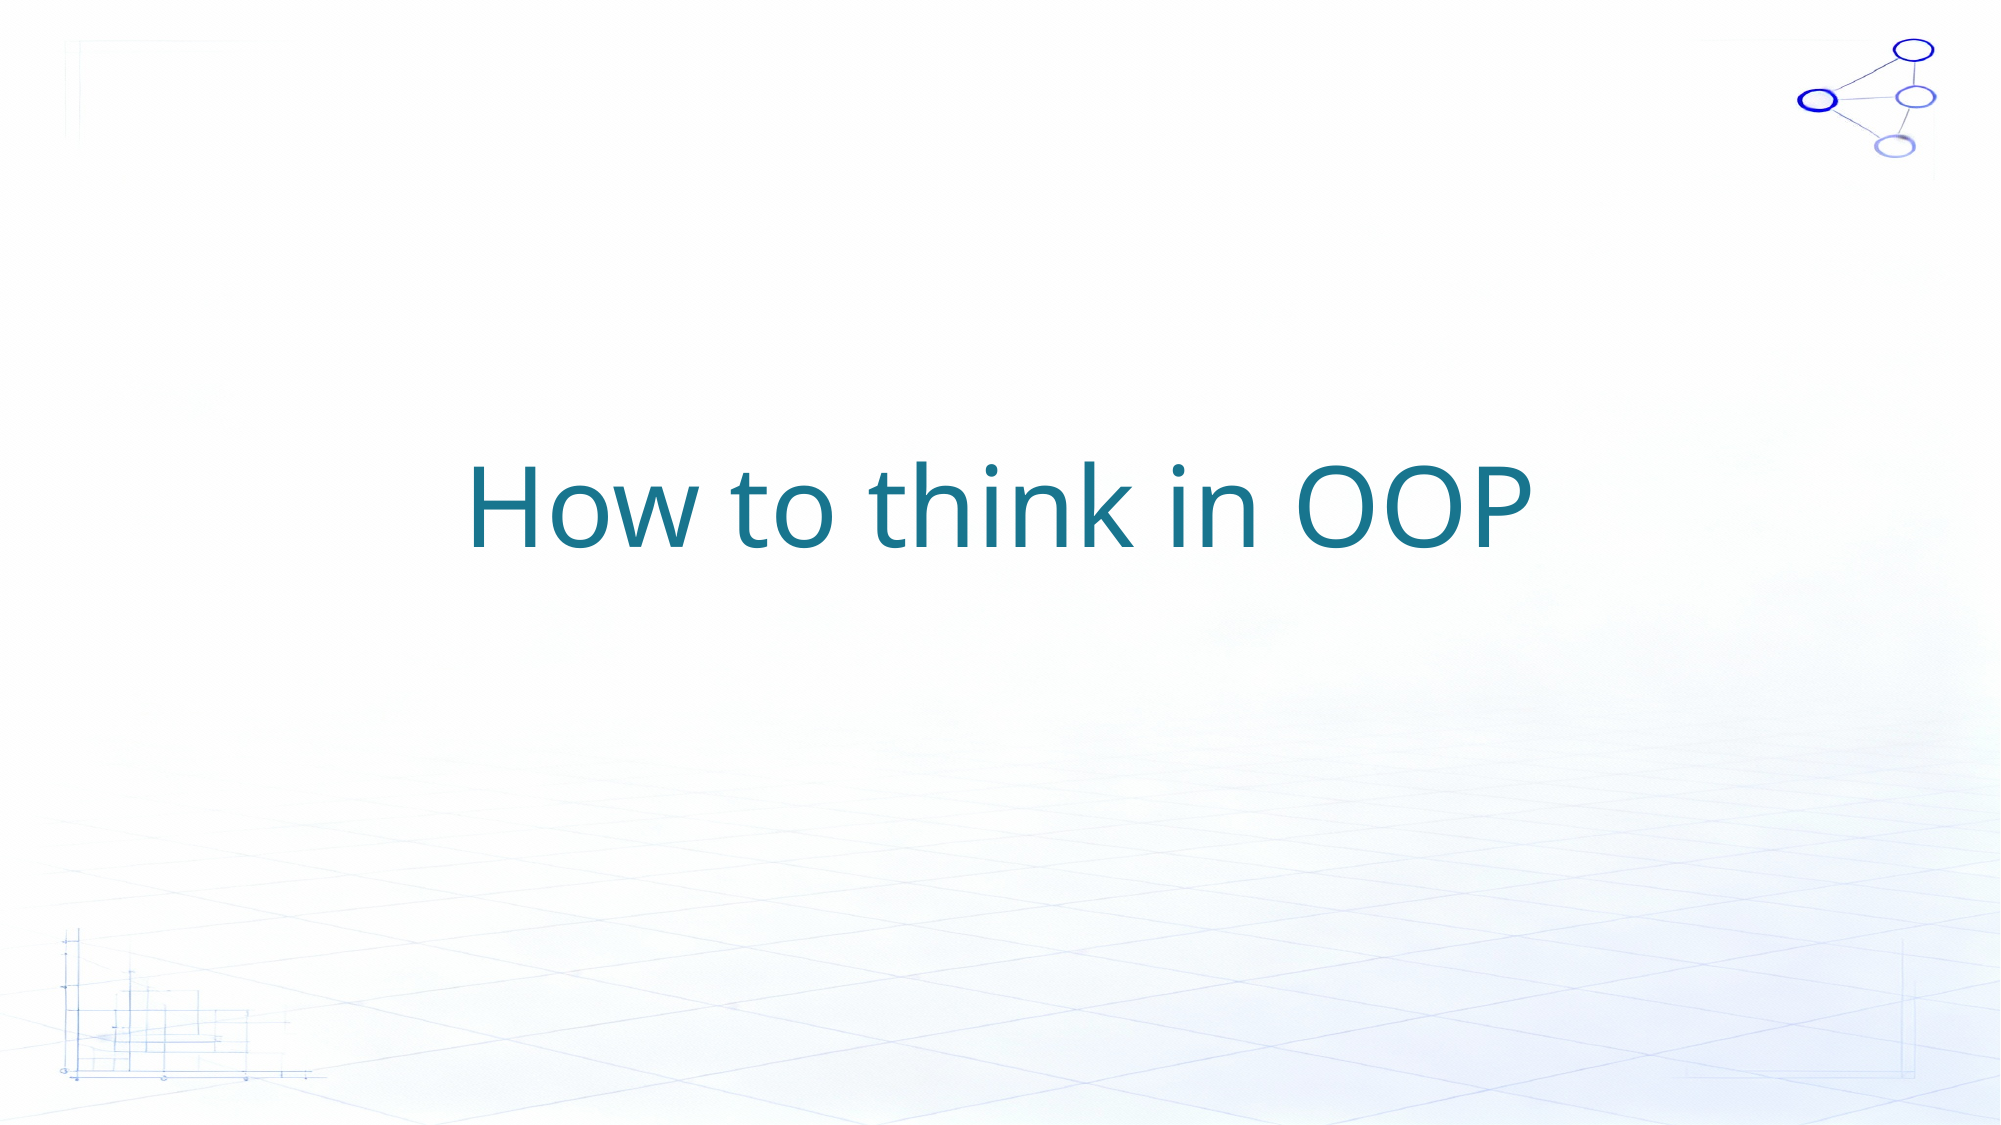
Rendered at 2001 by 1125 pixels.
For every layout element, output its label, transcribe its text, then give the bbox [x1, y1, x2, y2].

picture [0, 0, 2001, 1125]
text_box How to think in OOP [328, 427, 1672, 578]
